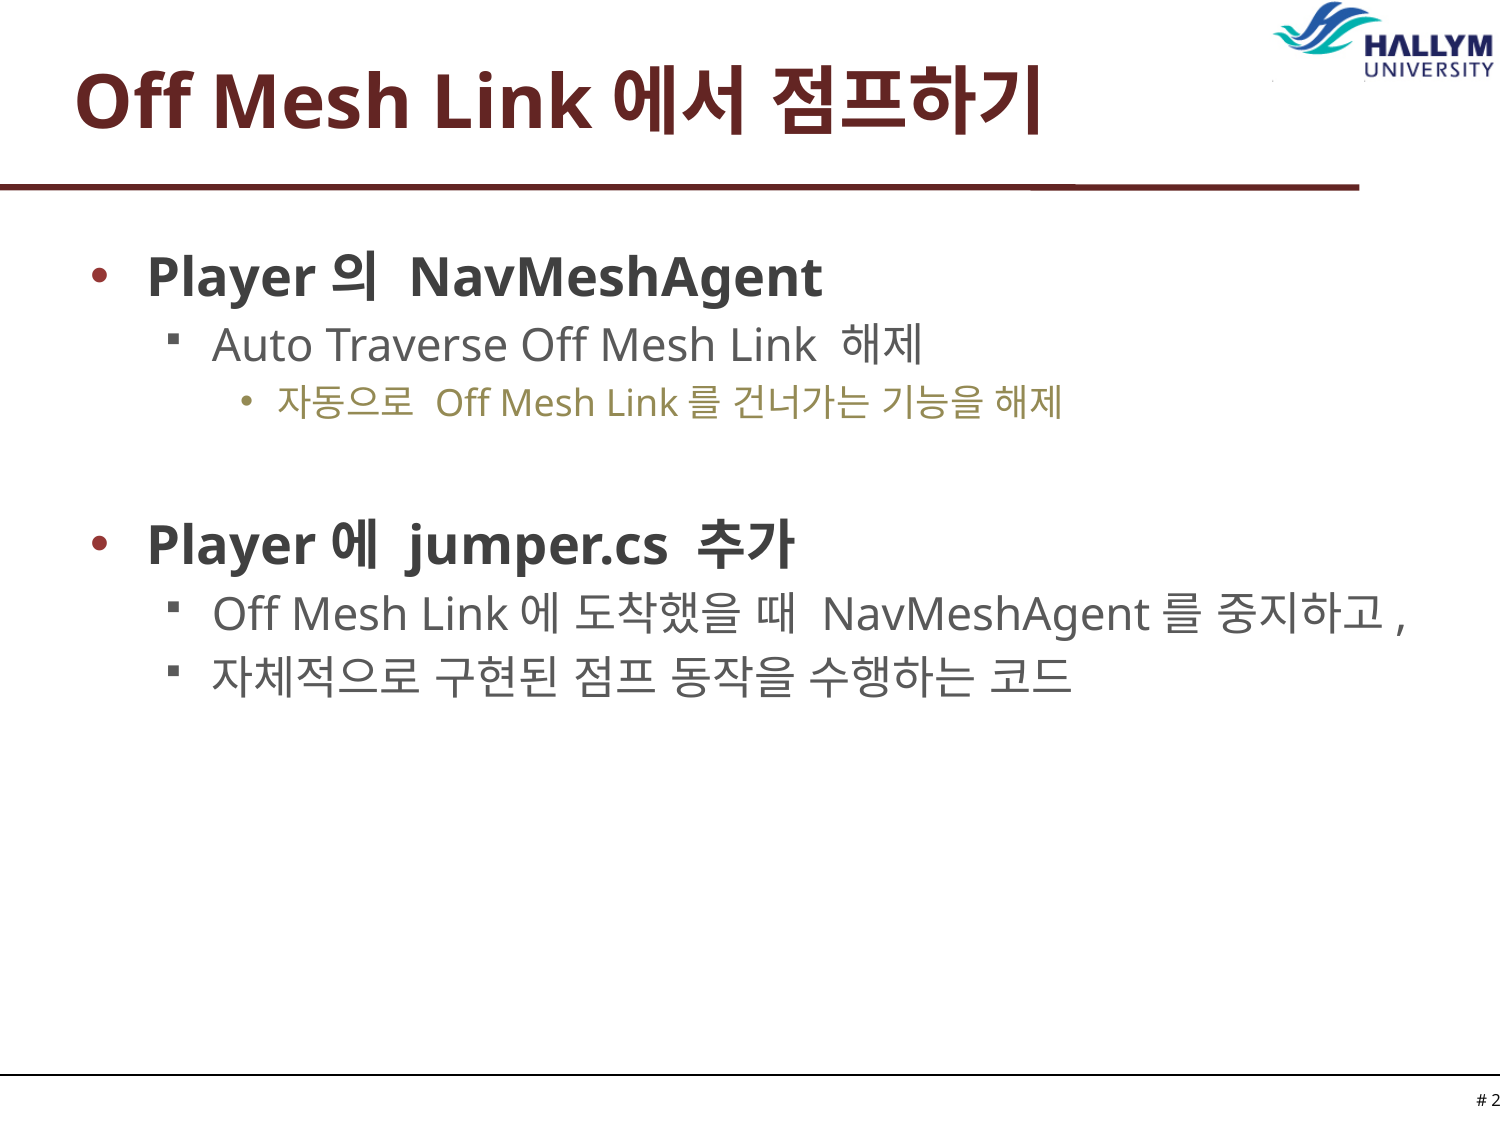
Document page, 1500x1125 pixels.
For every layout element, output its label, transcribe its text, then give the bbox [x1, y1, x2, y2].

list Player의 NavMeshAgent Auto Traverse Off Mesh Link 해제 자동으로 Off Mesh Link를 건너가는 기능을 해제 Player에 jumper.cs 추가 Off Mesh Link에 도착했을 때 NavMeshAgent를 중지하고, 자체적으로 구현된 점프 동작을 수행하는 코드 [75, 234, 1425, 1032]
picture [1269, 0, 1500, 82]
title Off Mesh Link에서 점프하기 [44, 33, 1395, 164]
